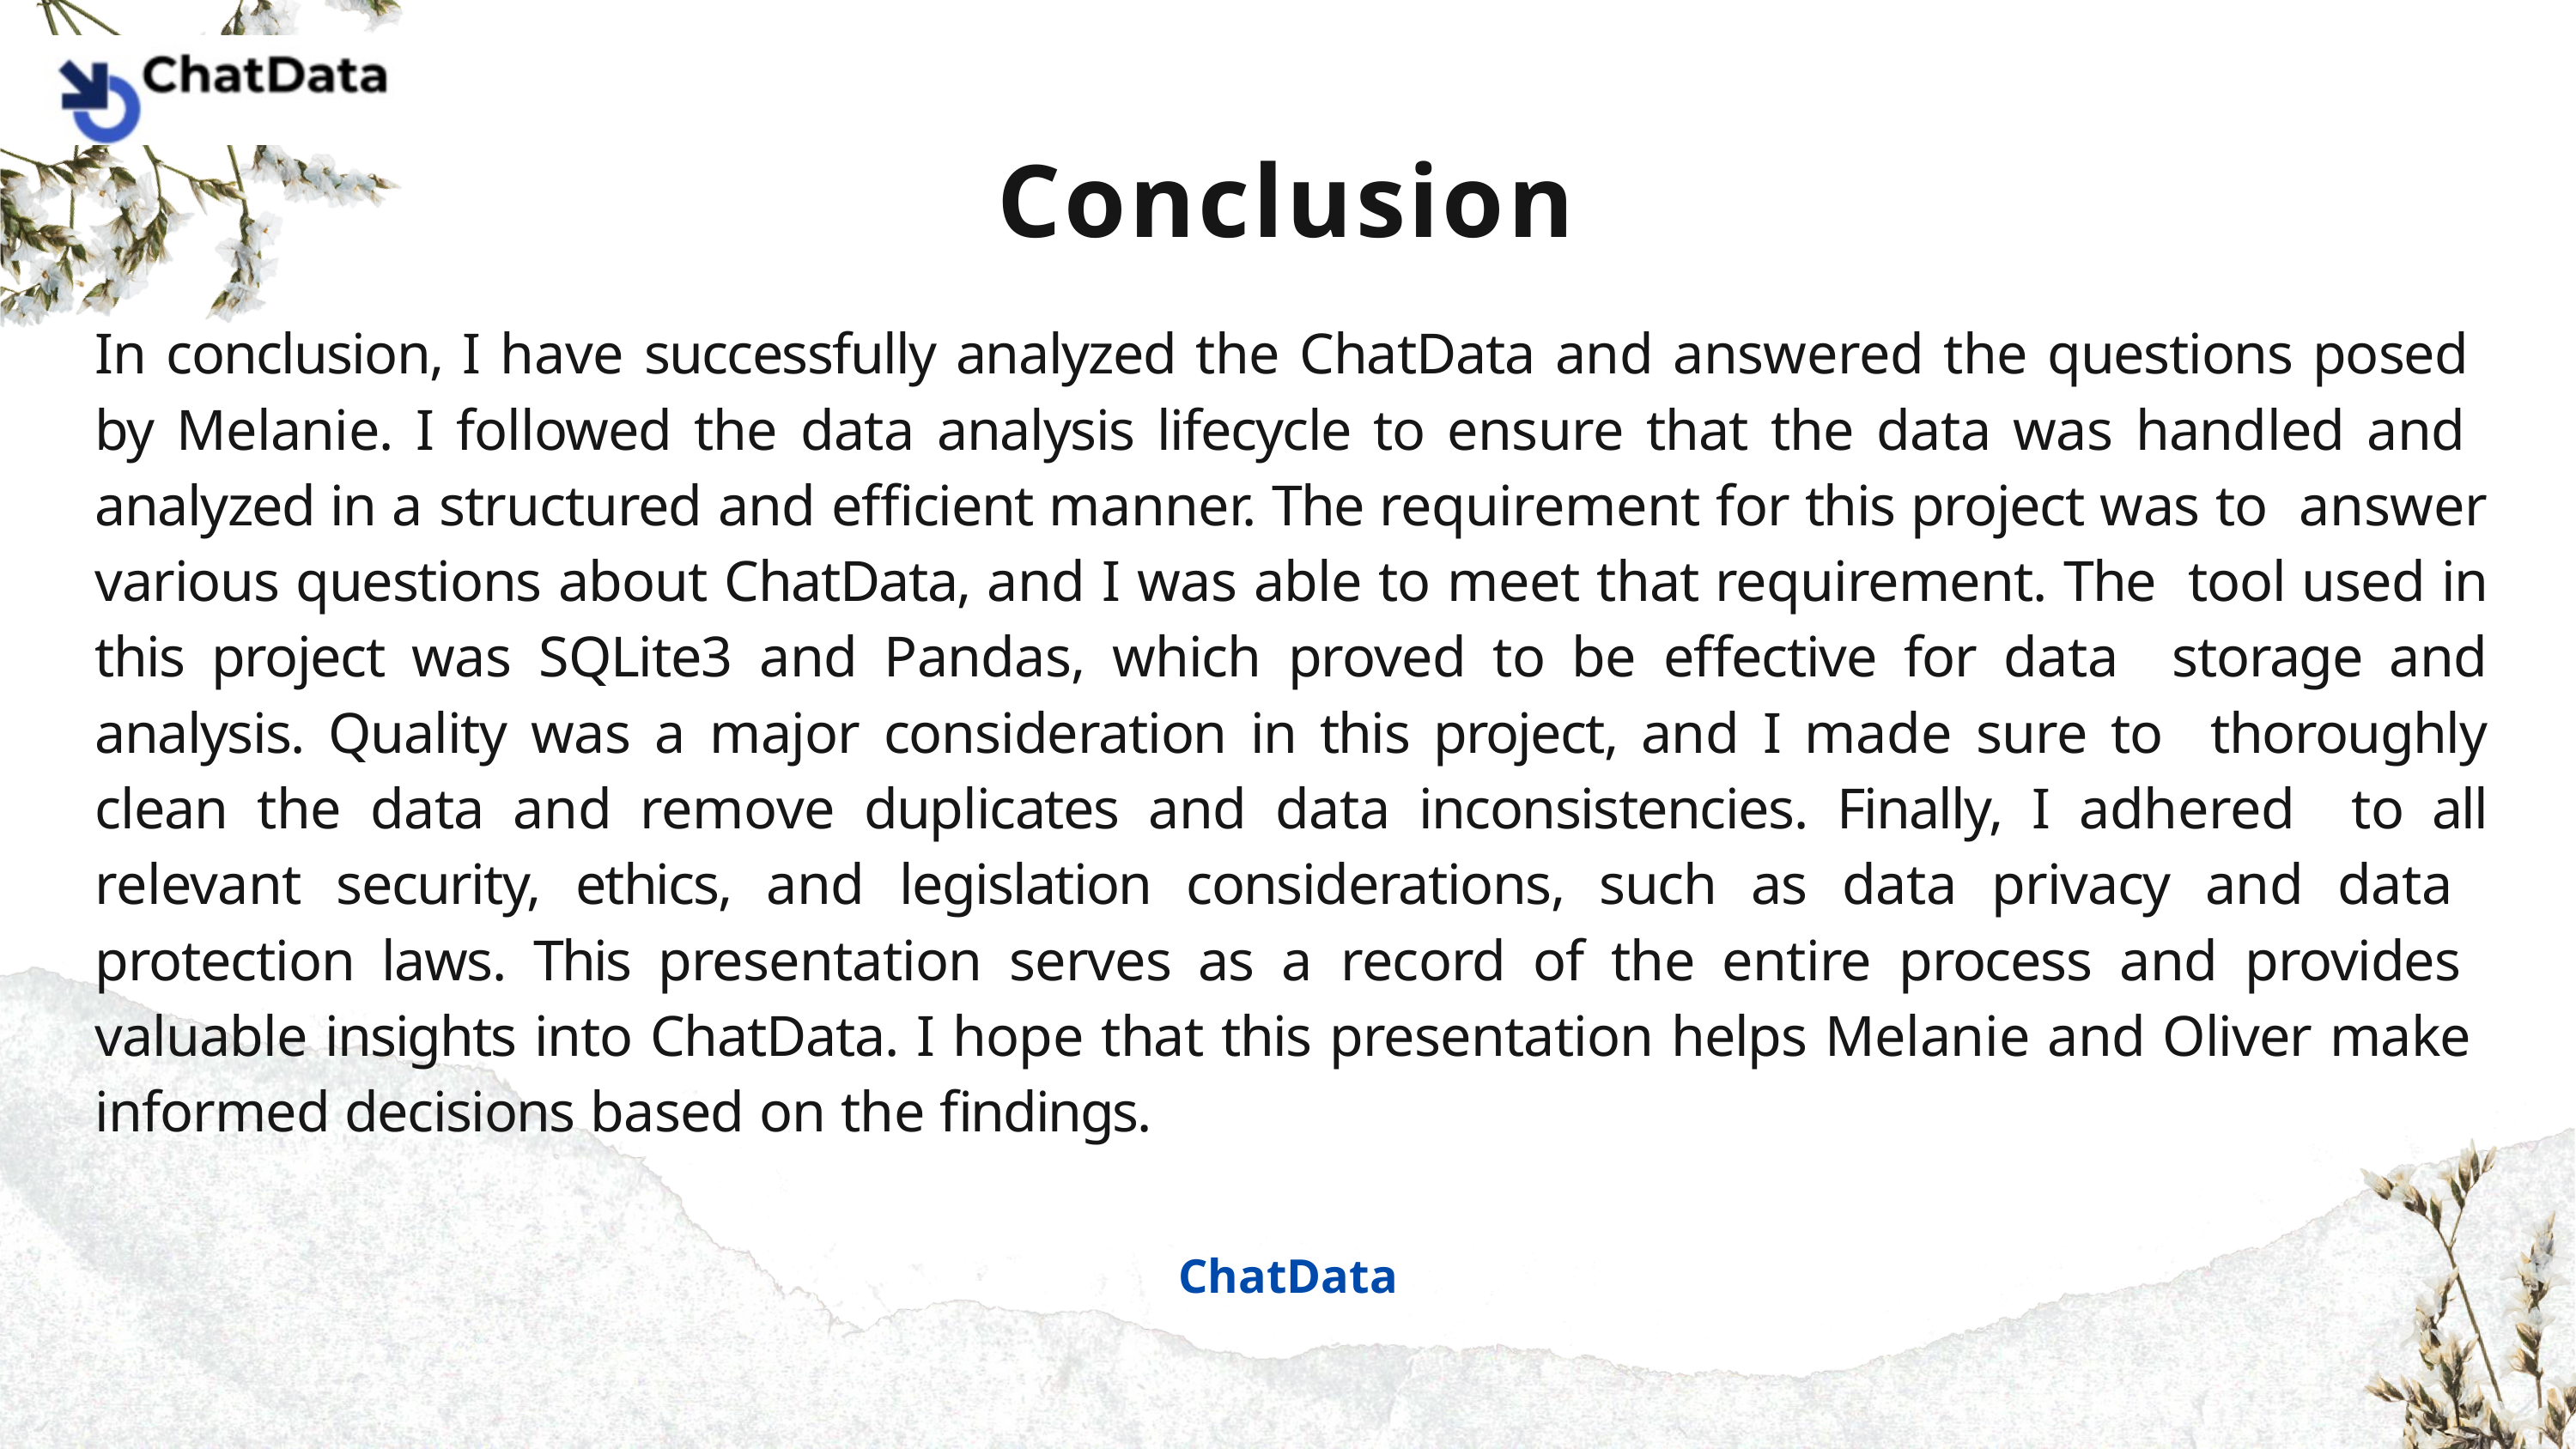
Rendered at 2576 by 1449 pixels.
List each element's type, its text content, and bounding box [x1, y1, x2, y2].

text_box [0, 961, 2576, 1449]
title Conclusion [995, 135, 1582, 307]
text_box In conclusion, I have successfully analyzed the ChatData and answered the questions posed by Melanie. I followed the data analysis lifecycle to ensure that the data was handled and analyzed in a structured and efficient manner. The requirement for this project was to answer various questions about ChatData, and I was able to meet that requirement. The tool used in this project was SQLite3 and Pandas, which proved to be effective for data storage and analysis. Quality was a major consideration in this project, and I made sure to thoroughly clean the data and remove duplicates and data inconsistencies. Finally, I adhered to all relevant security, ethics, and legislation considerations, such as data privacy and data protection laws. This presentation serves as a record of the entire process and provides valuable insights into ChatData. I hope that this presentation helps Melanie and Oliver make informed decisions based on the findings. [93, 307, 2488, 958]
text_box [0, 0, 615, 402]
